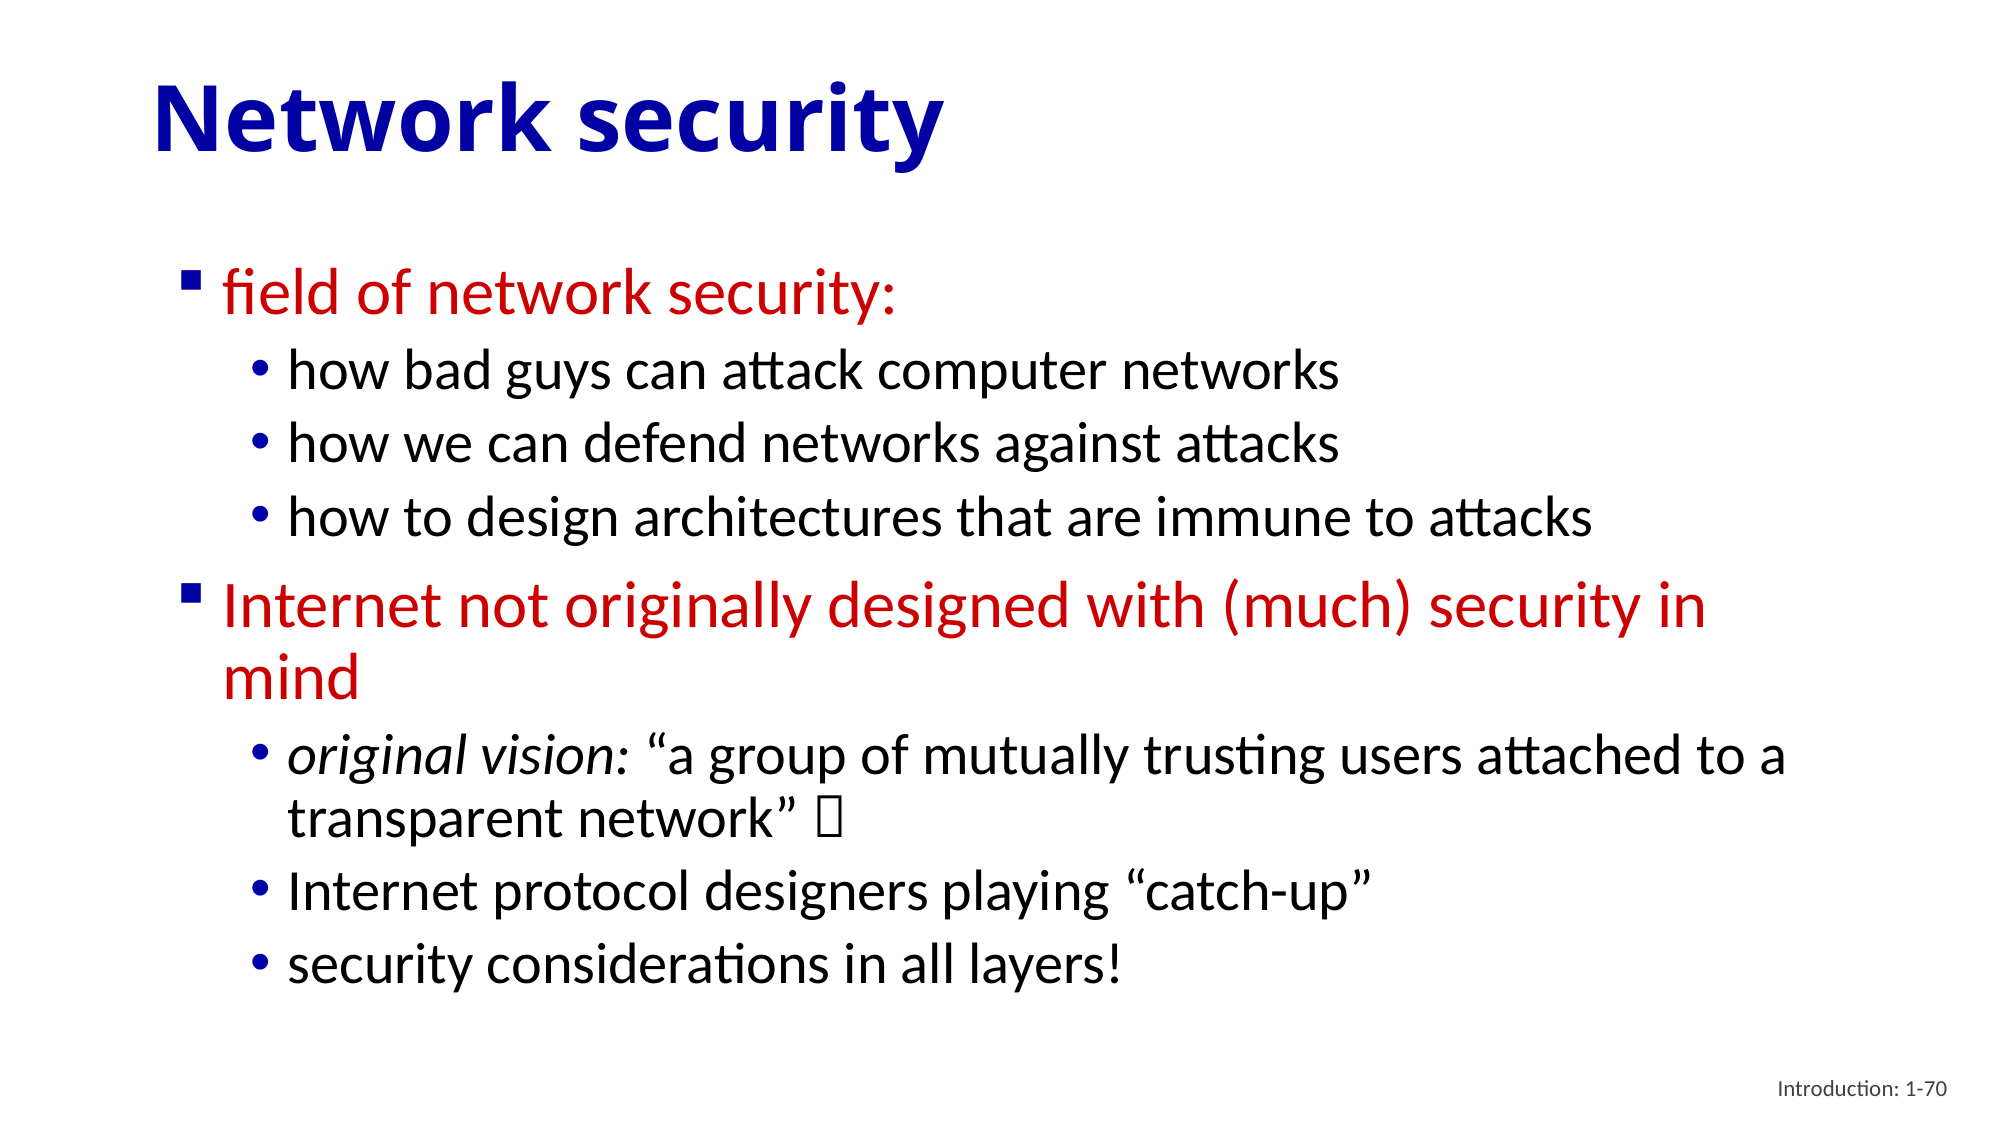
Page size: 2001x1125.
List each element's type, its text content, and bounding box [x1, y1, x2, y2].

text_box field of network security: how bad guys can attack computer networks how we can defend networks against attacks how to design architectures that are immune to attacks Internet not originally designed with (much) security in mind original vision: “a group of mutually trusting users attached to a transparent network”  Internet protocol designers playing “catch-up” security considerations in all layers! [160, 249, 1858, 1057]
slide_number Introduction: 1-70 [1512, 1056, 1963, 1117]
title Network security [135, 47, 1861, 195]
